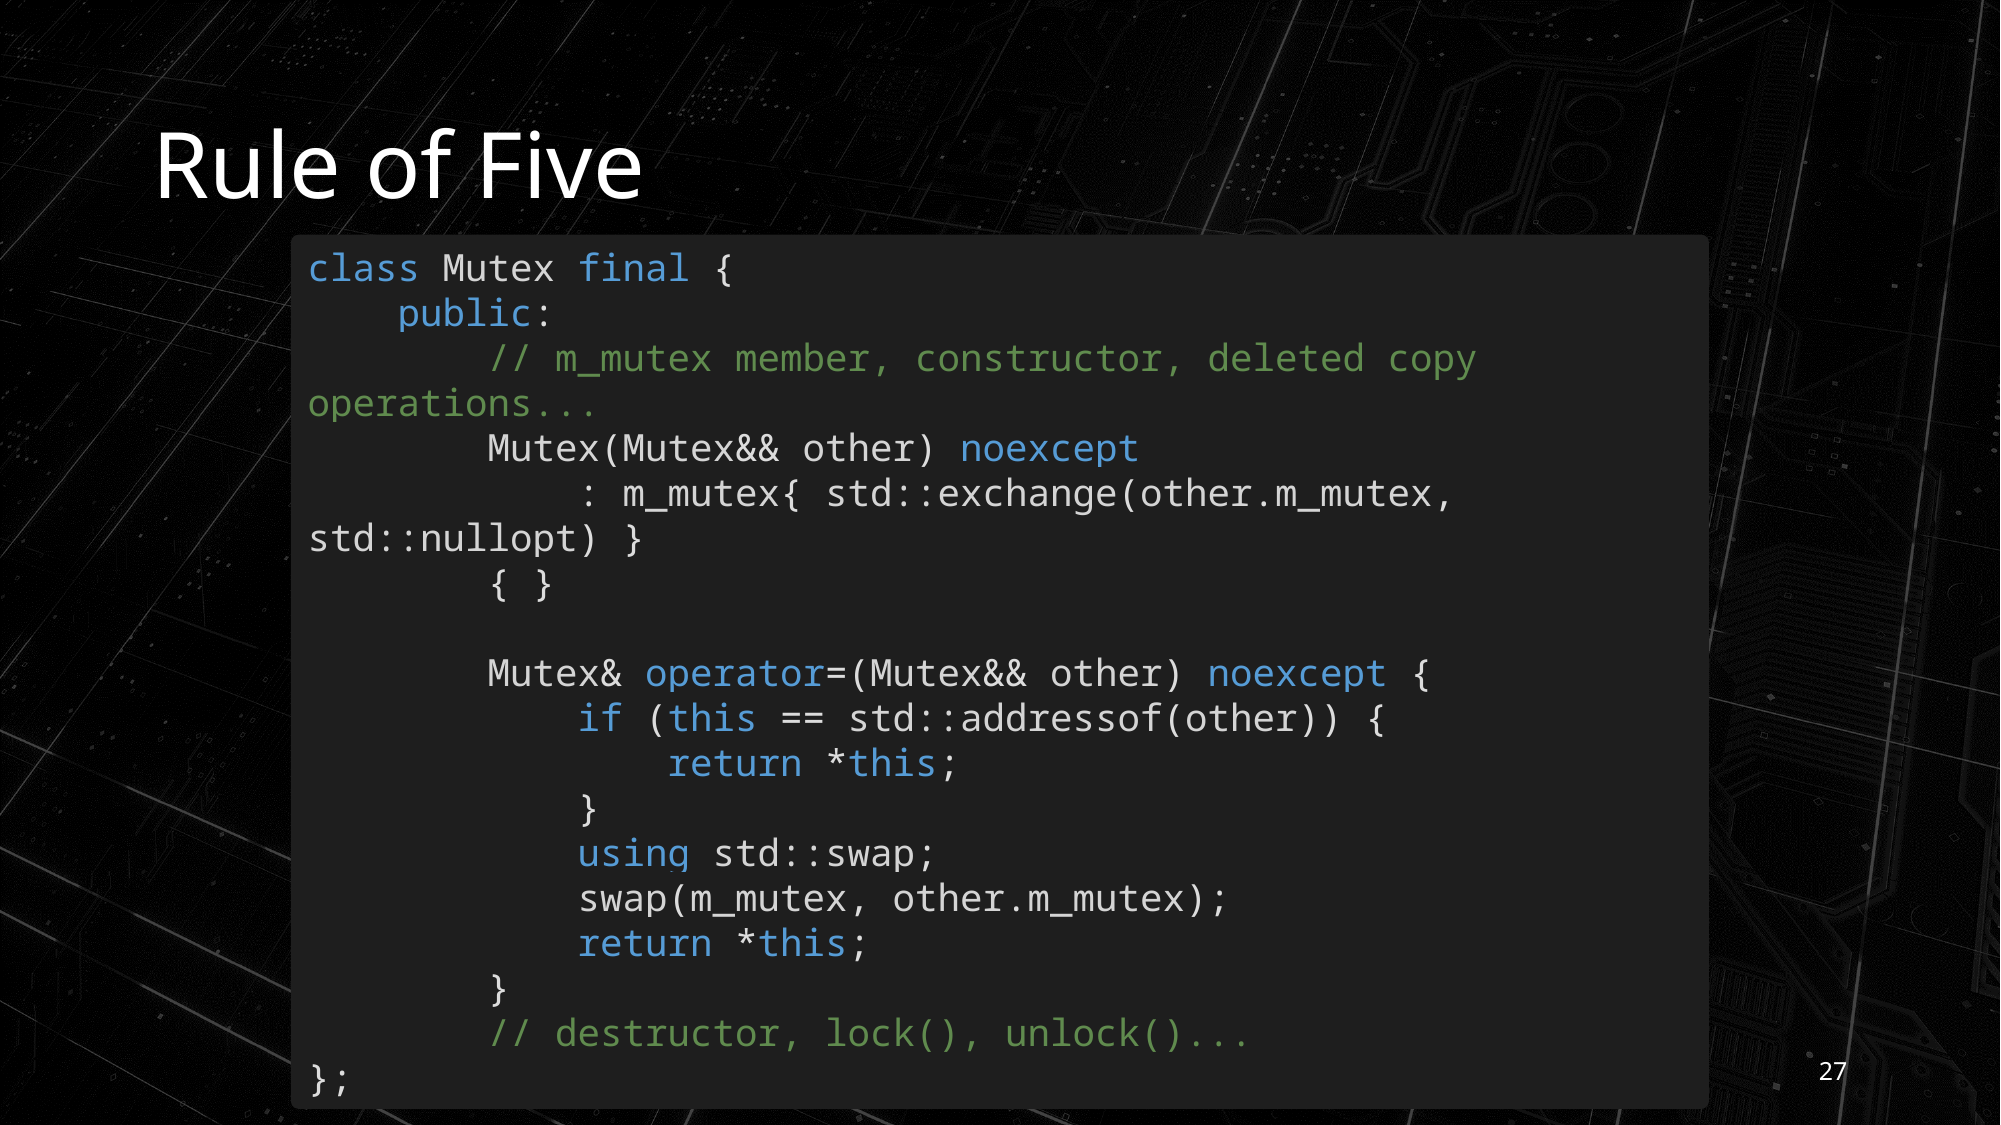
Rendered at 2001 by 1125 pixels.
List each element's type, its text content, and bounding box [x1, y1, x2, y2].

text_box class Mutex final { public: // m_mutex member, constructor, deleted copy operations... Mutex(Mutex&& other) noexcept : m_mutex{ std::exchange(other.m_mutex, std::nullopt) } { } Mutex& operator=(Mutex&& other) noexcept { if (this == std::addressof(other)) { return *this; } using std::swap; swap(m_mutex, other.m_mutex); return *this; } // destructor, lock(), unlock()... }; [290, 234, 1709, 1109]
title Rule of Five [137, 59, 1863, 278]
slide_number 27 [1709, 1042, 1863, 1103]
picture [0, 0, 2000, 1125]
